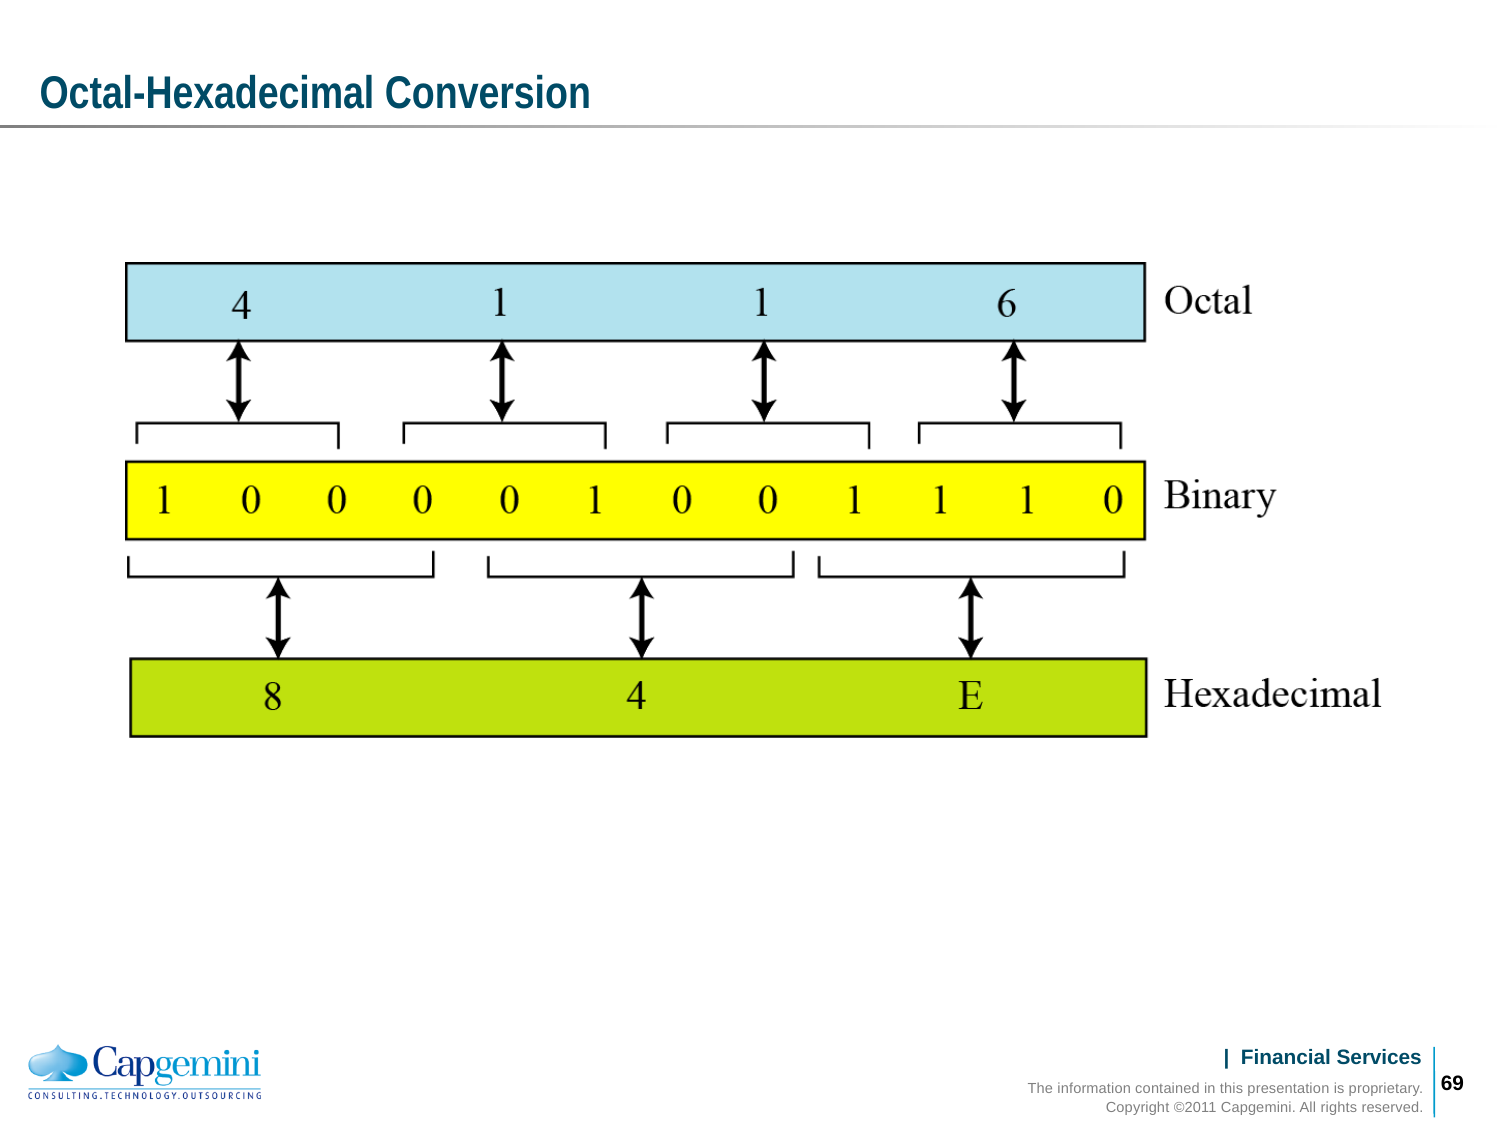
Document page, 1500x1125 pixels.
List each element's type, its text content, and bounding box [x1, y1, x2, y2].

picture [124, 262, 1382, 738]
picture [26, 1043, 263, 1100]
title Octal-Hexadecimal Conversion [39, 34, 1470, 126]
